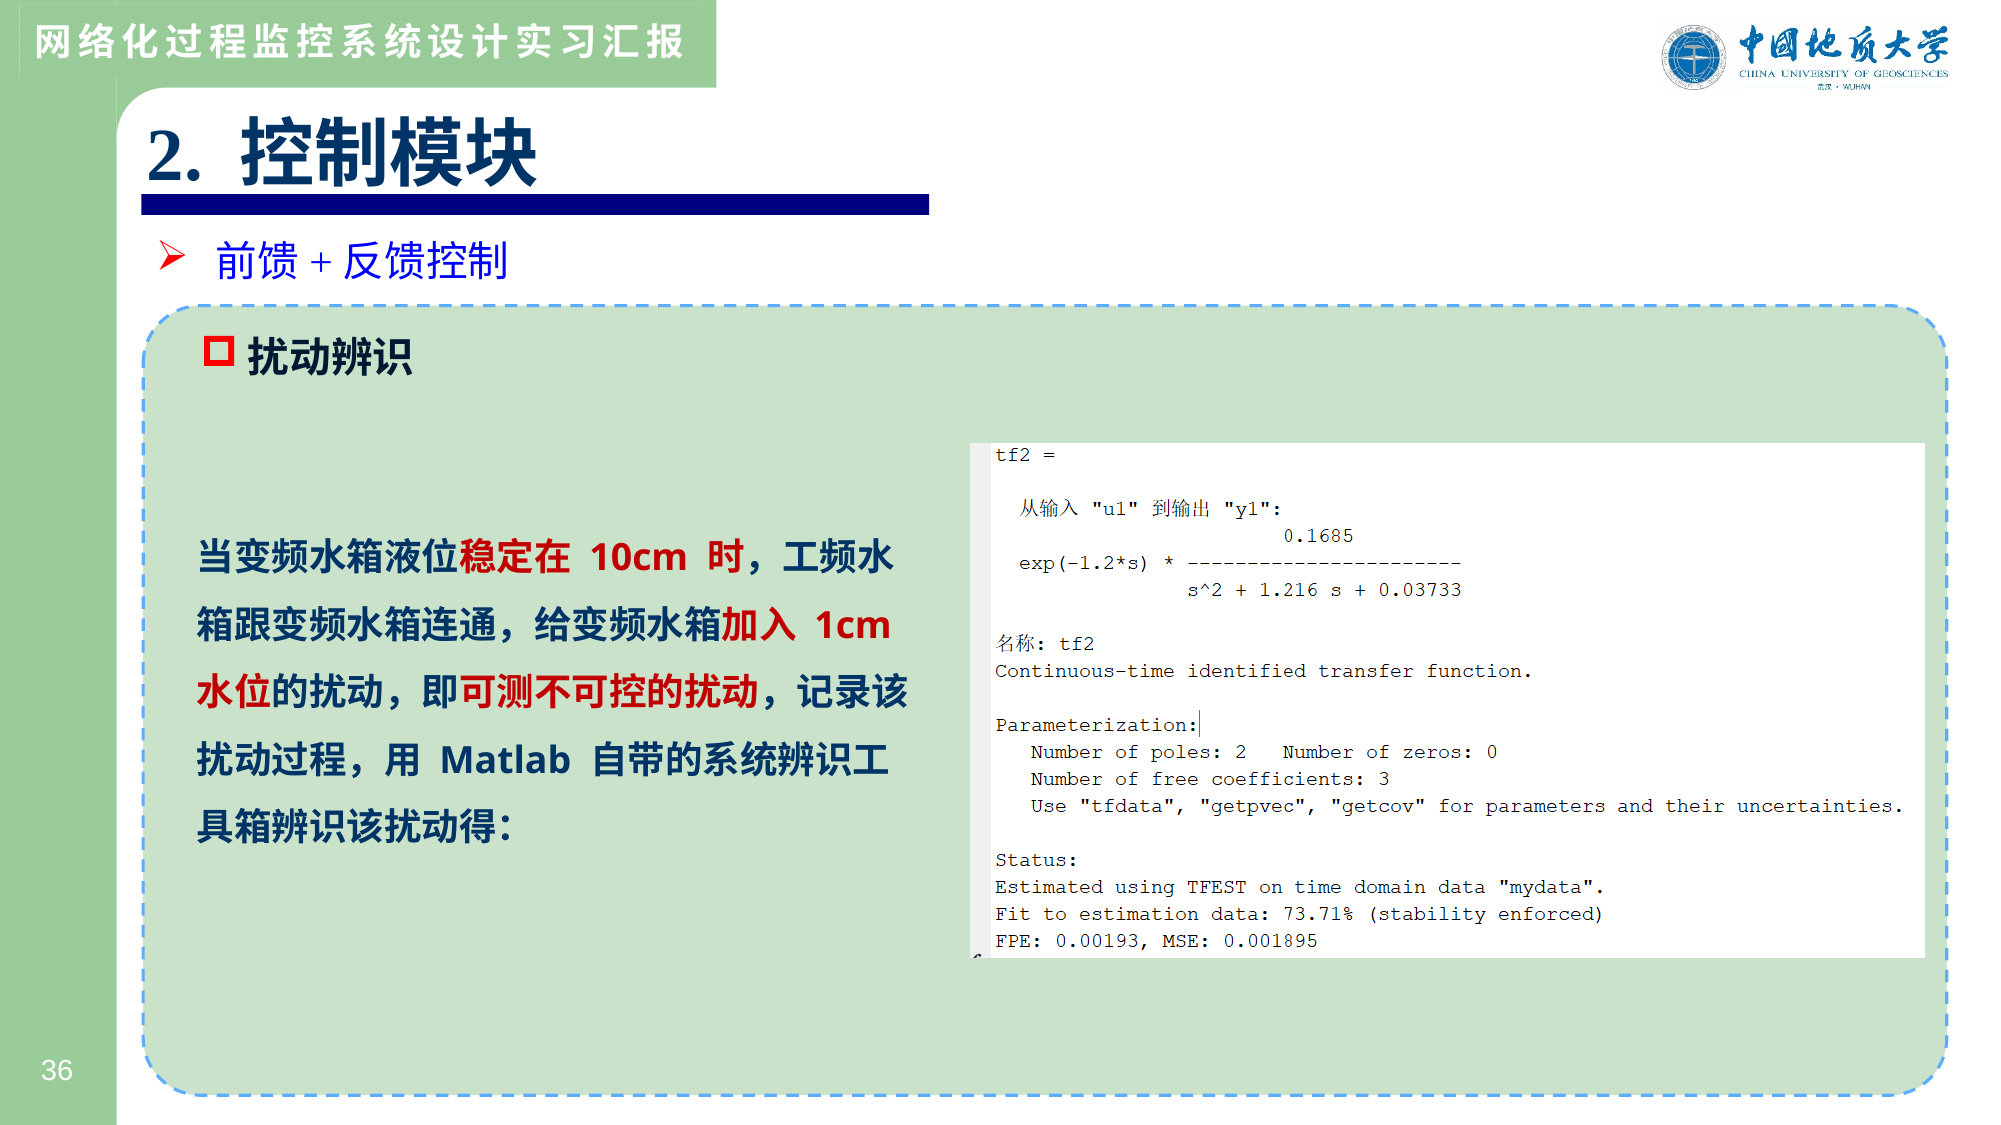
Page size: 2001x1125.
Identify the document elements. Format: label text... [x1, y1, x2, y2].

text_box 2. 控制模块 [132, 98, 1012, 294]
slide_number 36 [0, 1038, 115, 1094]
text_box [143, 305, 1947, 1096]
text_box 扰动辨识 [185, 323, 457, 389]
picture [1661, 19, 1948, 90]
picture [970, 443, 1925, 958]
picture [20, 5, 698, 77]
text_box 前馈+反馈控制 [141, 217, 835, 293]
text_box 当变频水箱液位稳定在 10cm 时，工频水箱跟变频水箱连通，给变频水箱加入 1cm 水位的扰动，即可测不可控的扰动，记录该扰动过程，用 Matlab 自带的系统辨识工具箱辨识该扰动得： [182, 503, 930, 856]
